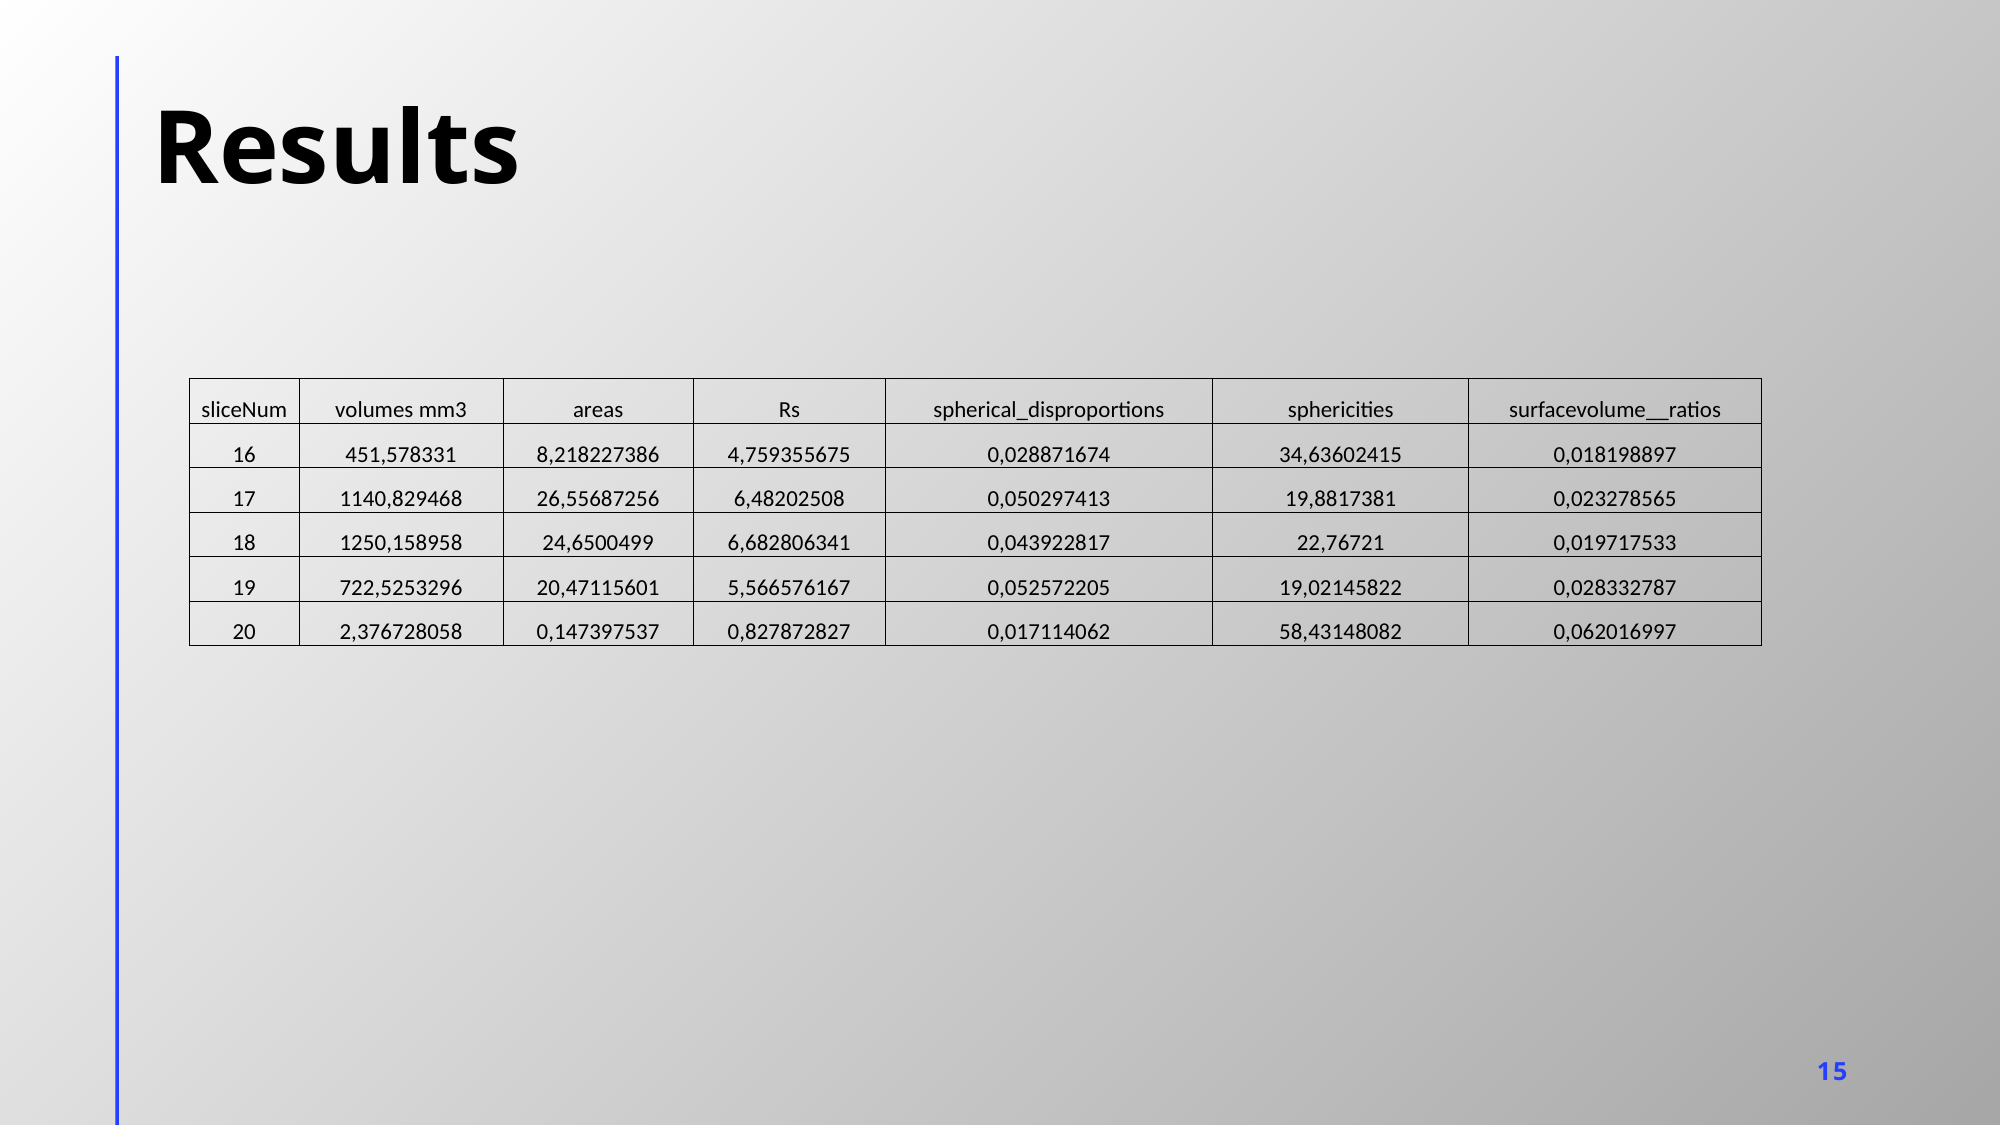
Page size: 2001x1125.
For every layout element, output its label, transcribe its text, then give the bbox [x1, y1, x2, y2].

table_cell 0,028871674 [886, 424, 1212, 467]
table_cell 20 [190, 602, 299, 645]
table_cell 19,02145822 [1213, 557, 1468, 601]
table_cell 19,8817381 [1213, 468, 1468, 512]
table_header volumes mm3 [300, 379, 503, 423]
table_cell 0,043922817 [886, 513, 1212, 556]
slide_number 15 [1412, 1042, 1863, 1103]
table_cell 5,566576167 [694, 557, 885, 601]
table_cell 6,48202508 [694, 468, 885, 512]
table_header spherical_disproportions [886, 379, 1212, 423]
table_cell 6,682806341 [694, 513, 885, 556]
table_cell 0,827872827 [694, 602, 885, 645]
table_header sliceNum [190, 379, 299, 423]
table_cell 58,43148082 [1213, 602, 1468, 645]
table_cell 18 [190, 513, 299, 556]
table_cell 0,050297413 [886, 468, 1212, 512]
table_cell 1140,829468 [300, 468, 503, 512]
table_header areas [504, 379, 693, 423]
table_cell 0,023278565 [1469, 468, 1761, 512]
table_cell 4,759355675 [694, 424, 885, 467]
table_header sphericities [1213, 379, 1468, 423]
table_cell 19 [190, 557, 299, 601]
table_cell 722,5253296 [300, 557, 503, 601]
table_header surfacevolume__ratios [1469, 379, 1761, 423]
table_cell 0,062016997 [1469, 602, 1761, 645]
table_cell 0,019717533 [1469, 513, 1761, 556]
table_header Rs [694, 379, 885, 423]
text_box Results [137, 76, 632, 216]
table_cell 24,6500499 [504, 513, 693, 556]
table_cell 0,052572205 [886, 557, 1212, 601]
table_cell 17 [190, 468, 299, 512]
table_cell 0,028332787 [1469, 557, 1761, 601]
table_cell 1250,158958 [300, 513, 503, 556]
table_cell 26,55687256 [504, 468, 693, 512]
table_cell 8,218227386 [504, 424, 693, 467]
table_cell 451,578331 [300, 424, 503, 467]
table_cell 2,376728058 [300, 602, 503, 645]
table_cell 20,47115601 [504, 557, 693, 601]
table_cell 22,76721 [1213, 513, 1468, 556]
table_cell 0,018198897 [1469, 424, 1761, 467]
table_cell 34,63602415 [1213, 424, 1468, 467]
table_cell 0,147397537 [504, 602, 693, 645]
table_cell 16 [190, 424, 299, 467]
table_cell 0,017114062 [886, 602, 1212, 645]
